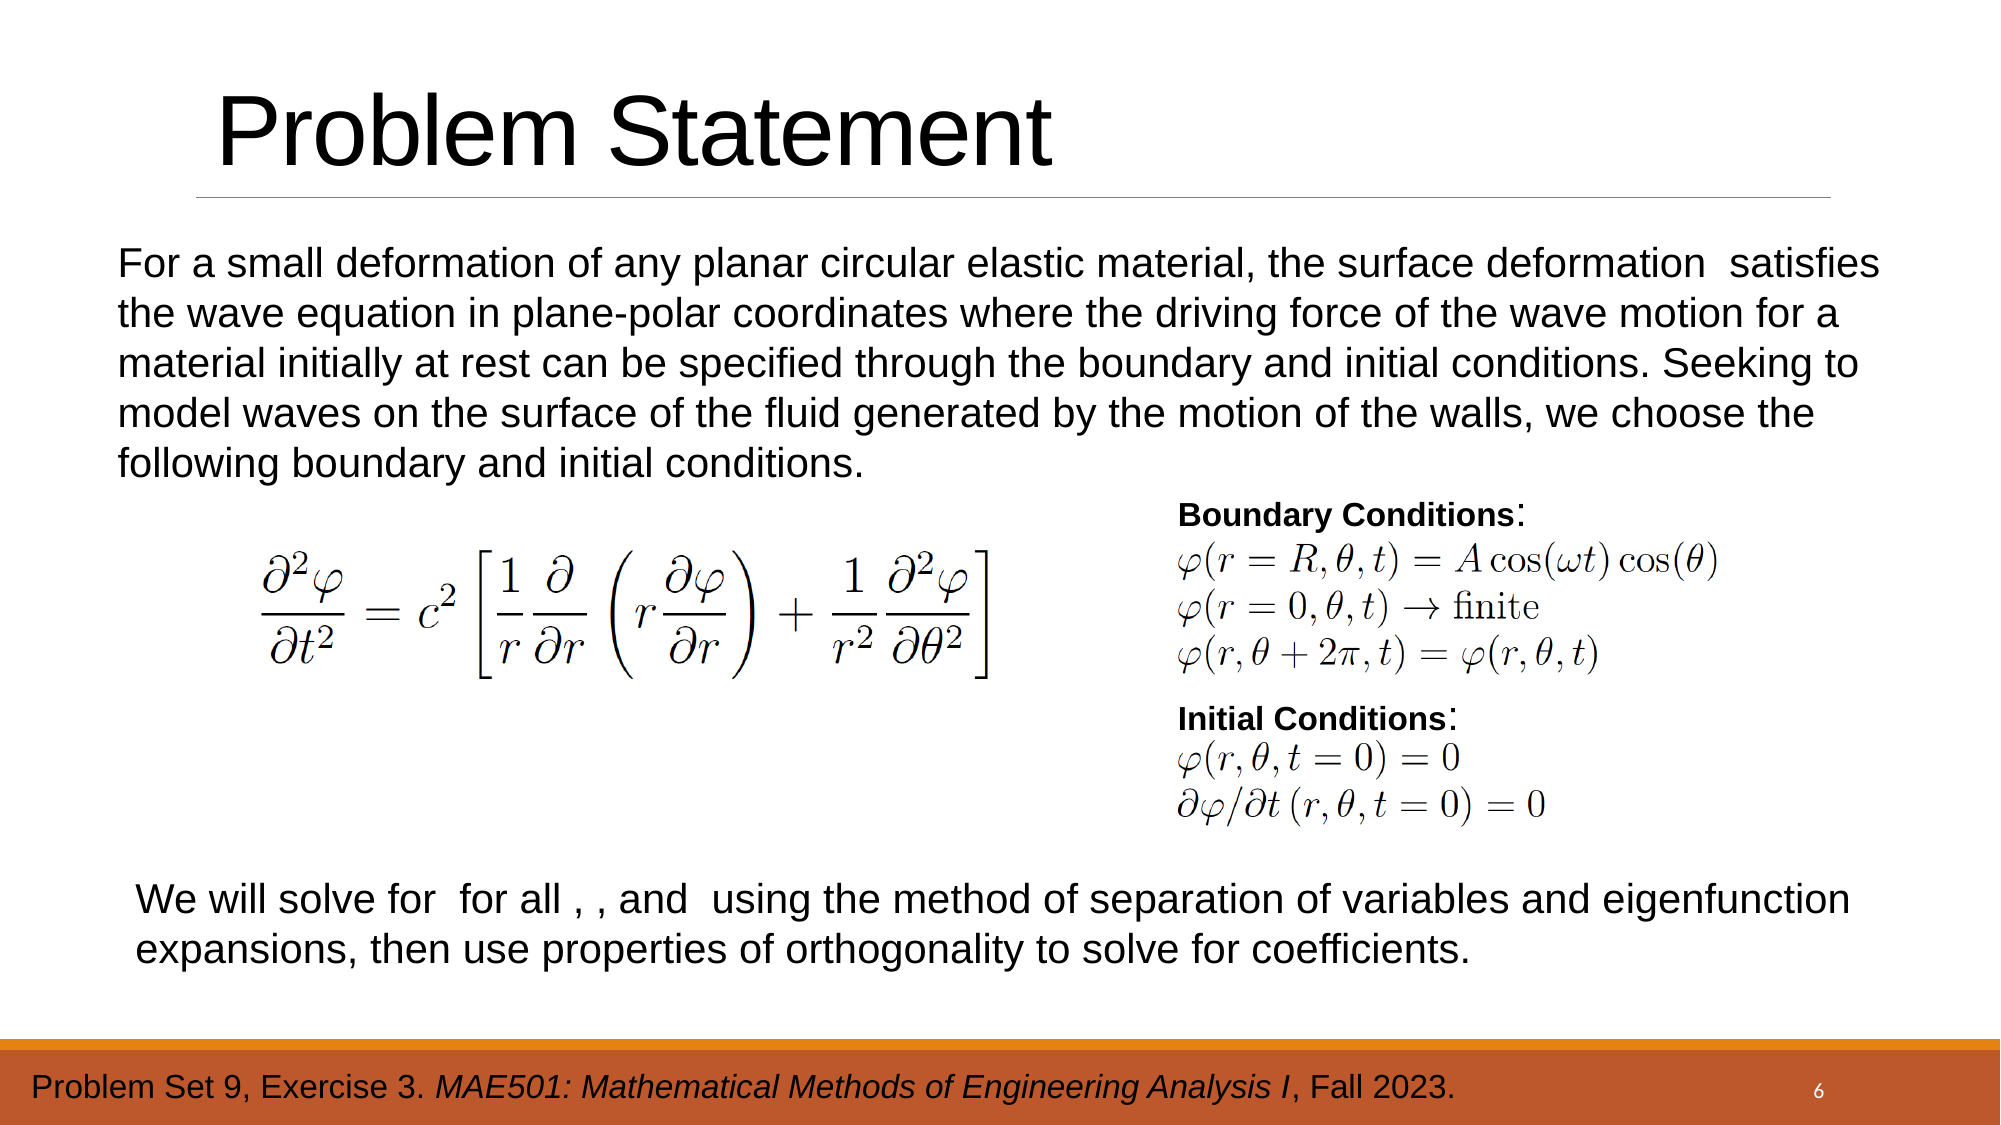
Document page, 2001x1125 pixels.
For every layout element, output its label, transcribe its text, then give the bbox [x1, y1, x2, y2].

text_box Problem Set 9, Exercise 3. MAE501: Mathematical Methods of Engineering Analysis I, Fall 2023. [16, 1058, 1556, 1113]
picture [258, 525, 996, 692]
text_box Initial Conditions: [1163, 681, 1556, 746]
picture [1173, 728, 1559, 831]
picture [1173, 534, 1725, 685]
slide_number 6 [1624, 1059, 1840, 1120]
text_box Boundary Conditions: [1163, 477, 1556, 543]
text_box Problem Statement [199, 0, 1850, 194]
